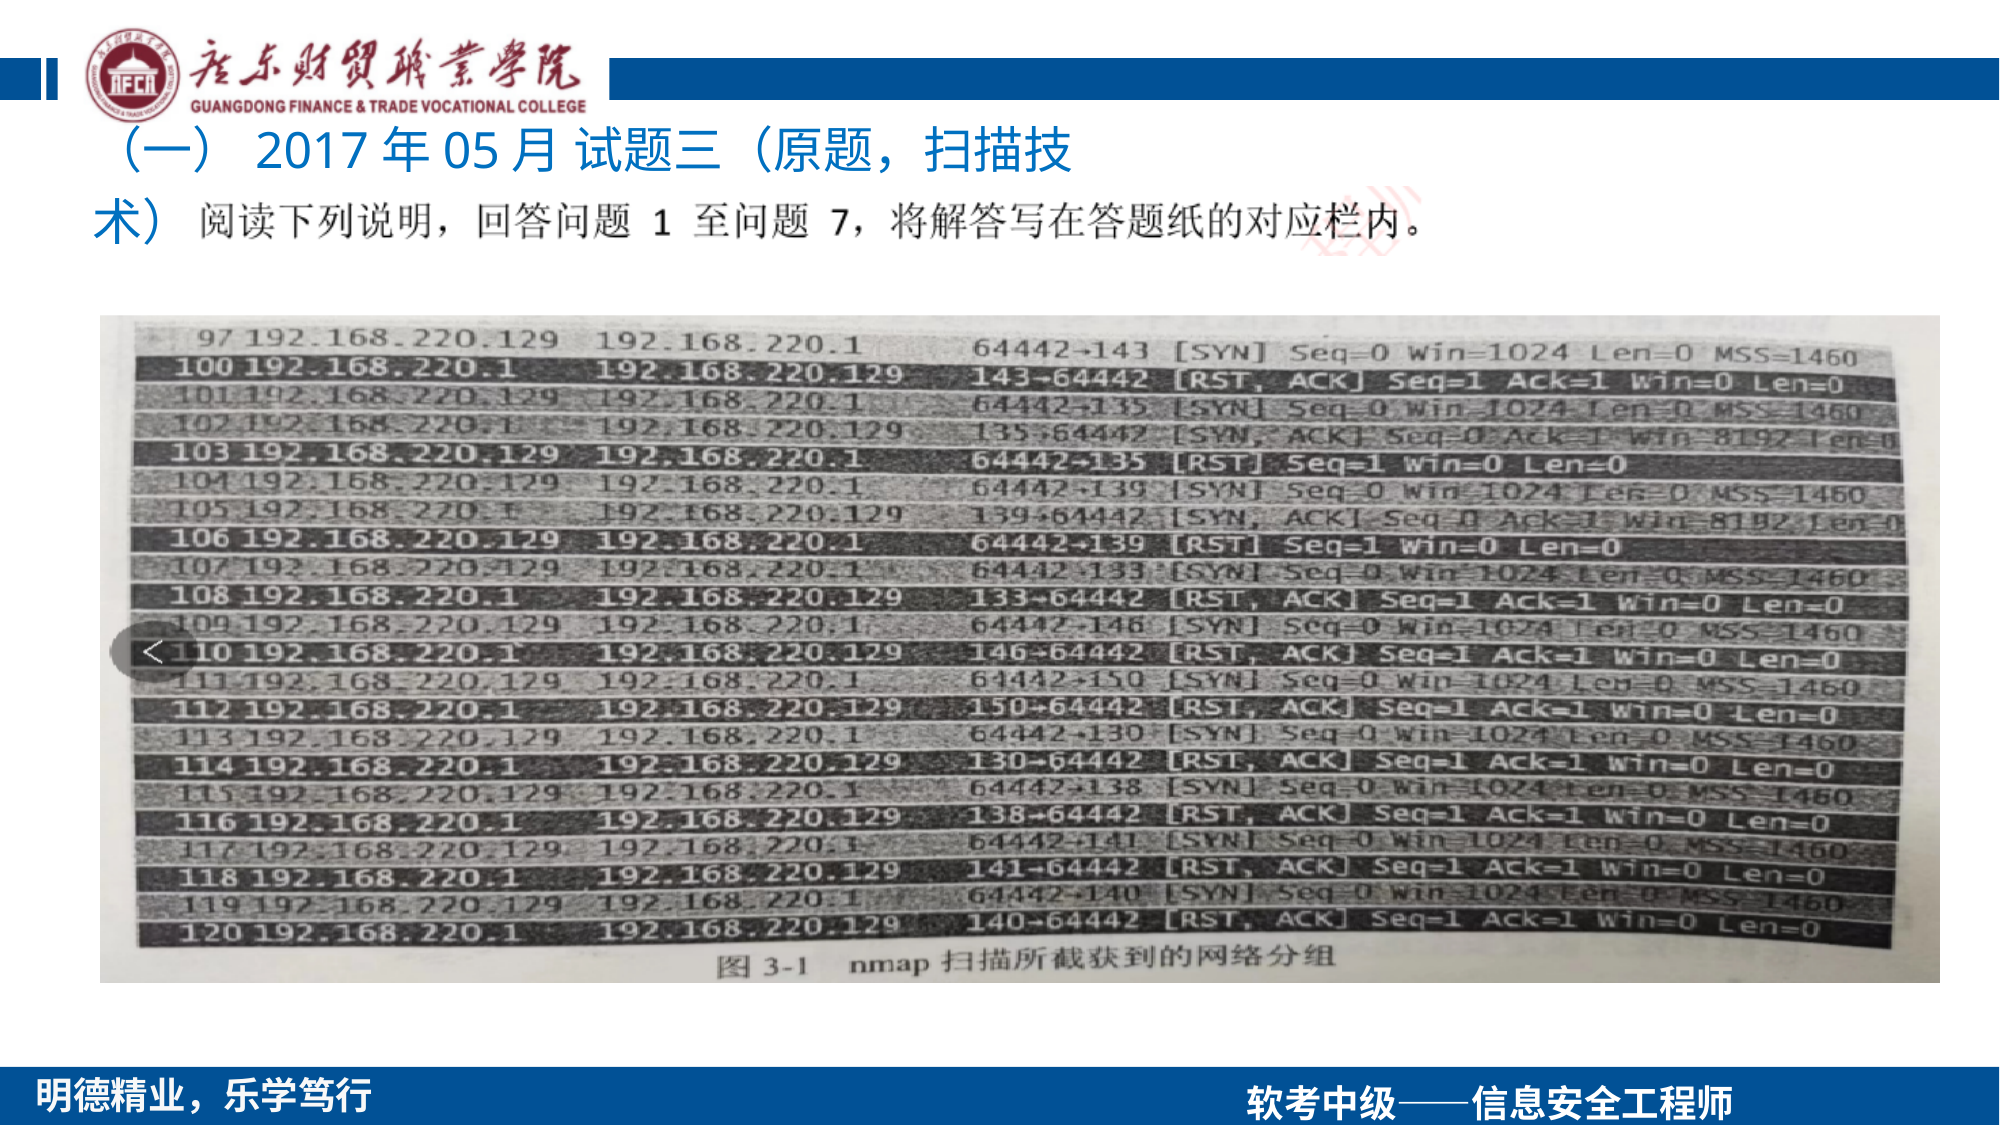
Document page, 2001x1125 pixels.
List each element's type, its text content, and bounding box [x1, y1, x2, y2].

picture [83, 20, 593, 99]
picture [171, 186, 1423, 256]
picture [100, 310, 1940, 983]
text_box （一）2017年05月 试题三（原题，扫描技术） [78, 99, 1142, 259]
